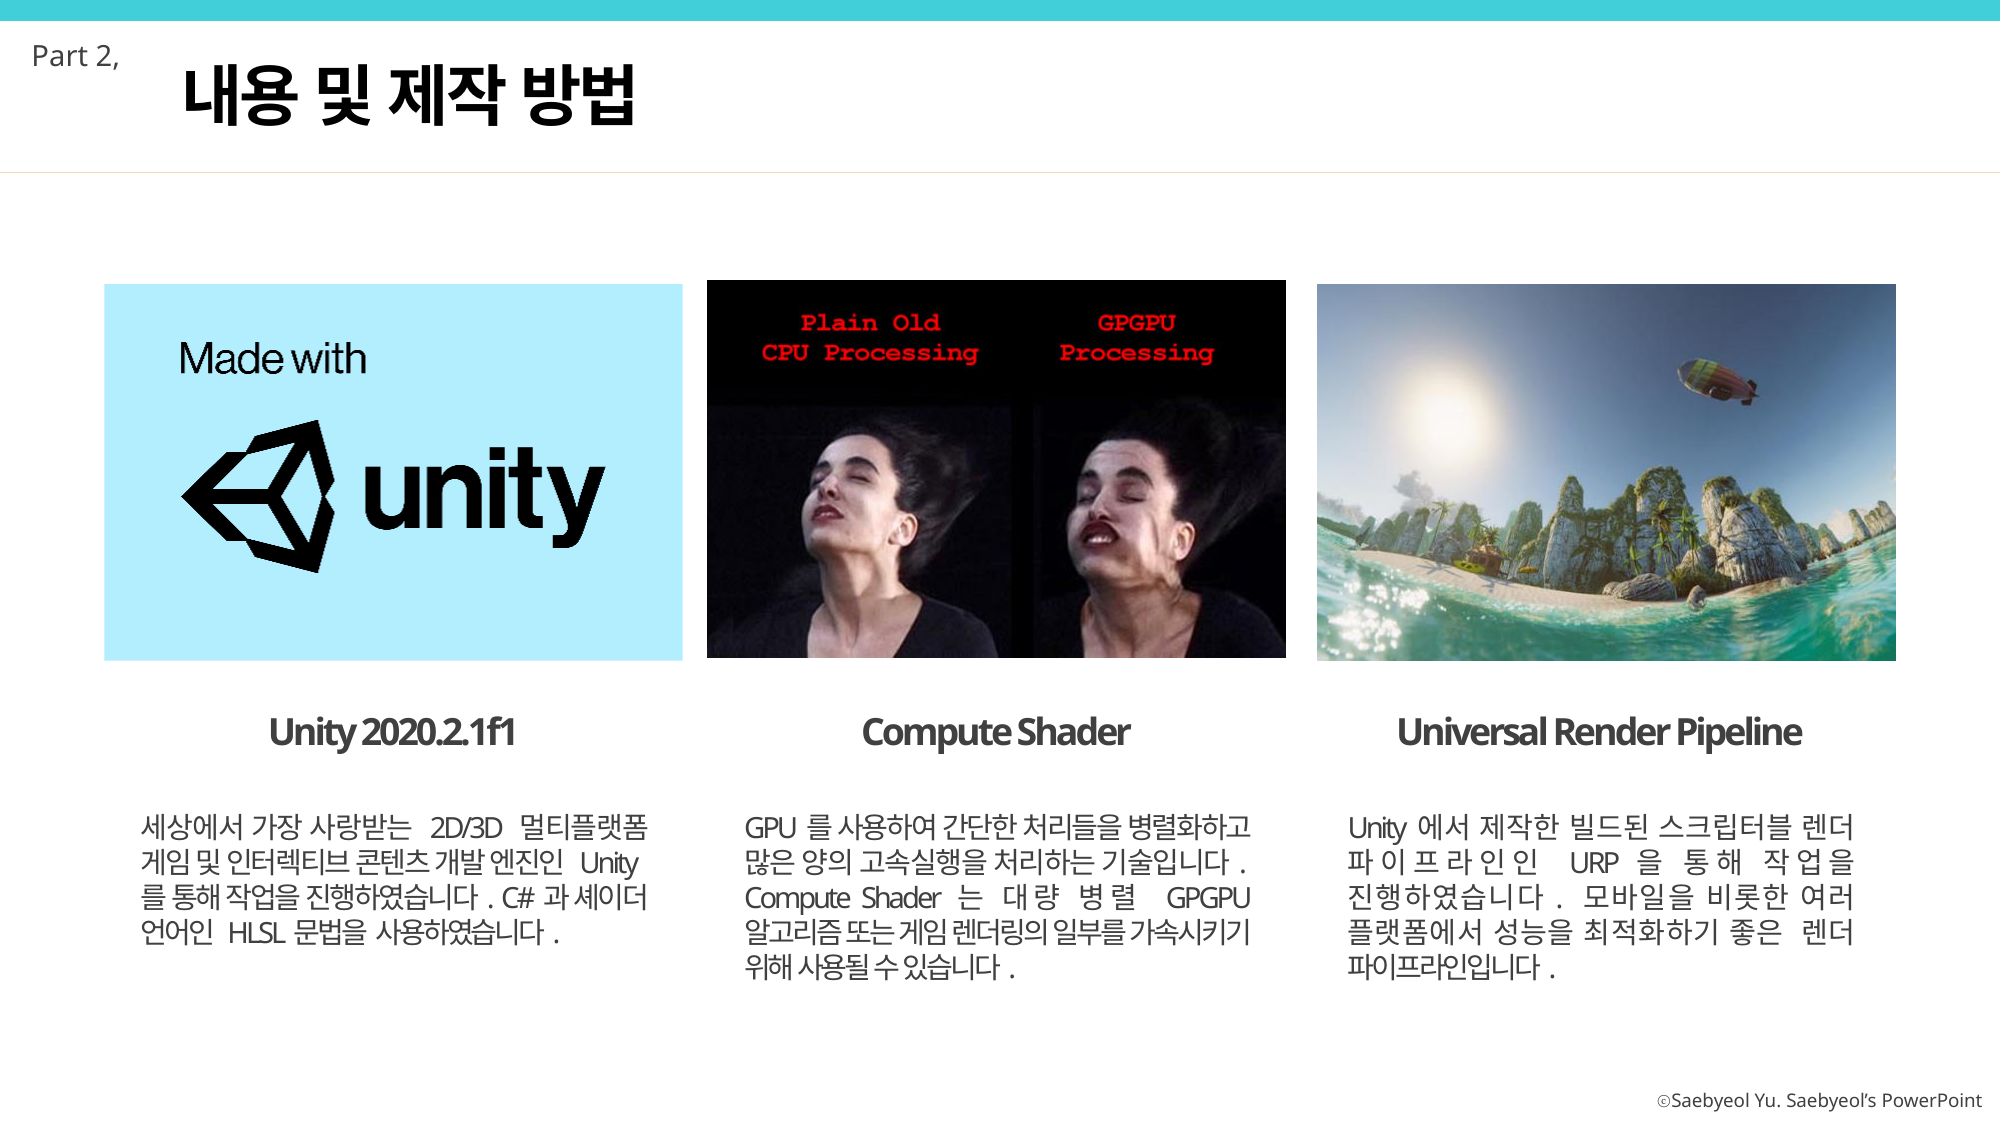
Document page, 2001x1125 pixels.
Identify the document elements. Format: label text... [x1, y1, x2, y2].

text_box 세상에서 가장 사랑받는 2D/3D 멀티플랫폼 게임 및 인터렉티브 콘텐츠 개발 엔진인 Unity를 통해 작업을 진행하였습니다. C#과 셰이더 언어인 HLSL문법을 사용하였습니다. [126, 801, 661, 957]
text_box Unity에서 제작한 빌드된 스크립터블 렌더 파이프라인인 URP을 통해 작업을 진행하였습니다. 모바일을 비롯한 여러 플랫폼에서 성능을 최적화하기 좋은 렌더 파이프라인입니다. [1332, 801, 1868, 992]
text_box Universal Render Pipeline [1381, 700, 1819, 761]
picture [104, 265, 683, 651]
text_box [103, 283, 684, 662]
text_box 내용 및 제작 방법 [166, 46, 656, 142]
text_box Unity 2020.2.1f1 [253, 700, 534, 761]
text_box Part 2, [16, 29, 300, 80]
picture [1317, 284, 1896, 661]
text_box GPU를 사용하여 간단한 처리들을 병렬화하고 많은 양의 고속실행을 처리하는 기술입니다. Compute Shader는 대량 병렬 GPGPU 알고리즘 또는 게임 렌더링의 일부를 가속시키기 위해 사용될 수 있습니다. [729, 801, 1265, 992]
text_box Compute Shader [846, 700, 1148, 761]
picture [707, 280, 1286, 658]
text_box [0, 0, 2000, 22]
